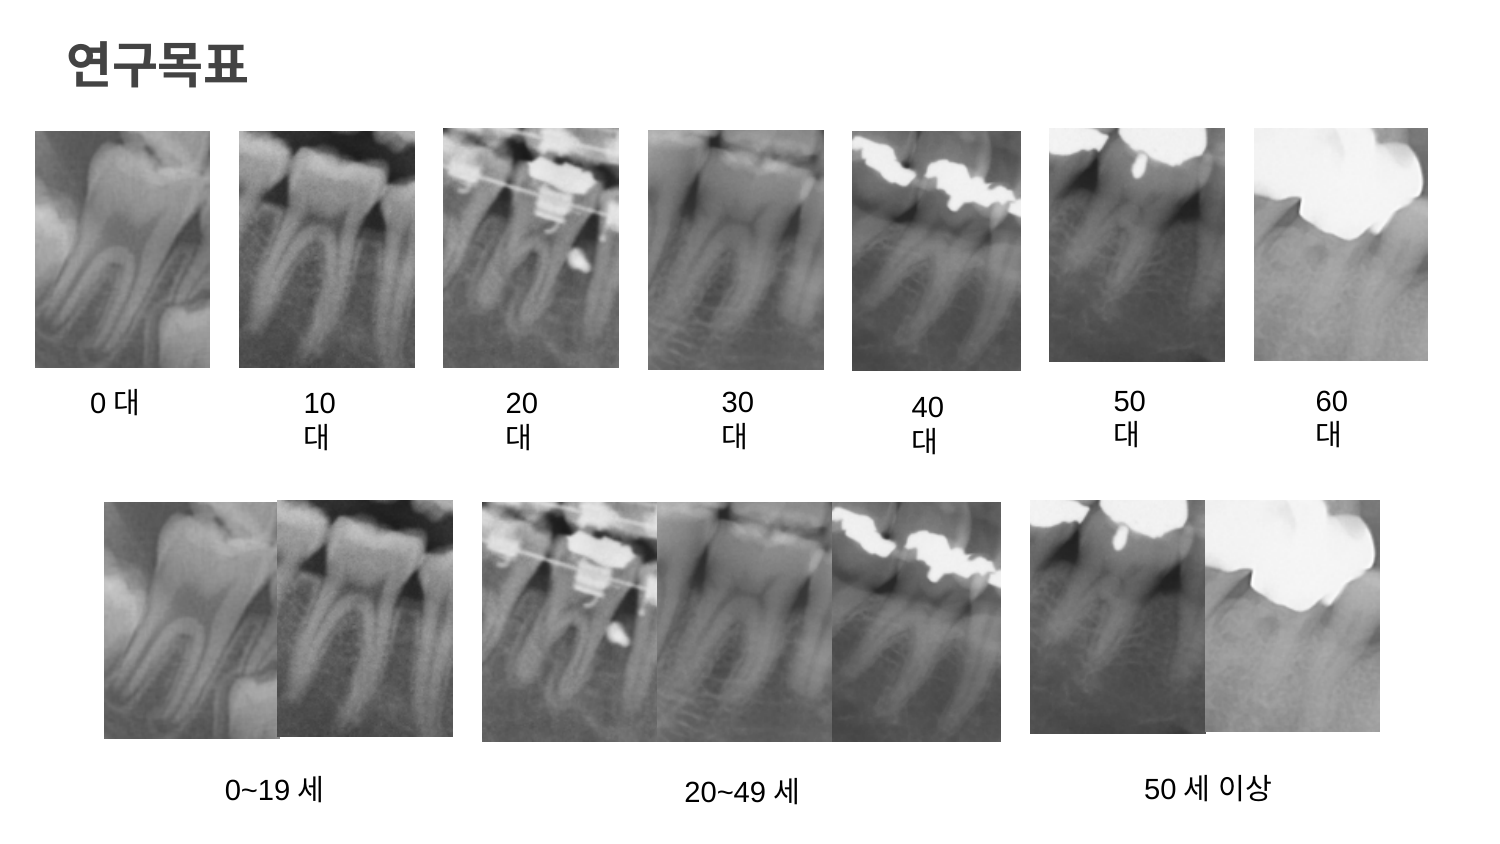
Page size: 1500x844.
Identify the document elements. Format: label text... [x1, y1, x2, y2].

text_box 60대 [1300, 374, 1396, 460]
picture [647, 130, 824, 370]
text_box 40대 [896, 381, 991, 467]
text_box 0대 [75, 377, 170, 427]
picture [104, 500, 453, 739]
text_box 50세 이상 [1129, 762, 1321, 813]
picture [1030, 499, 1380, 734]
text_box 30대 [706, 379, 801, 461]
picture [239, 131, 415, 369]
text_box 20~49세 [669, 766, 861, 816]
text_box 0~19세 [210, 764, 401, 814]
text_box 10대 [288, 377, 383, 462]
picture [482, 501, 1002, 742]
picture [443, 128, 619, 369]
picture [852, 131, 1021, 372]
title 연구목표 [51, 18, 1449, 112]
picture [1253, 128, 1429, 361]
picture [34, 131, 211, 368]
text_box 50대 [1098, 374, 1193, 460]
picture [1049, 128, 1225, 362]
text_box 20대 [490, 377, 586, 462]
